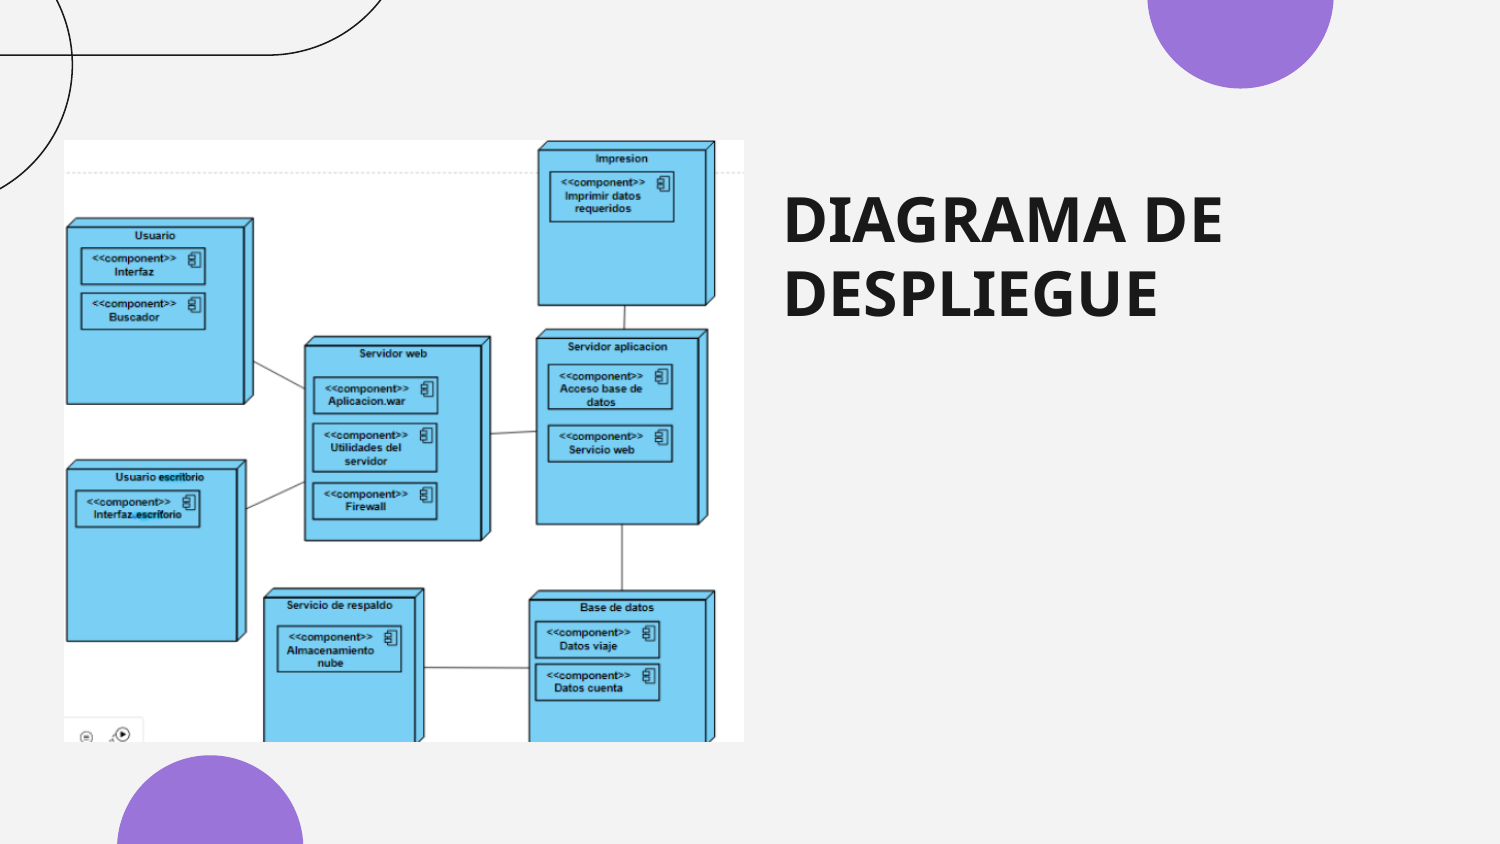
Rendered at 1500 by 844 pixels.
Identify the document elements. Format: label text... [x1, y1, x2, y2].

title DIAGRAMA DE DESPLIEGUE [767, 256, 1390, 345]
picture [64, 78, 744, 765]
